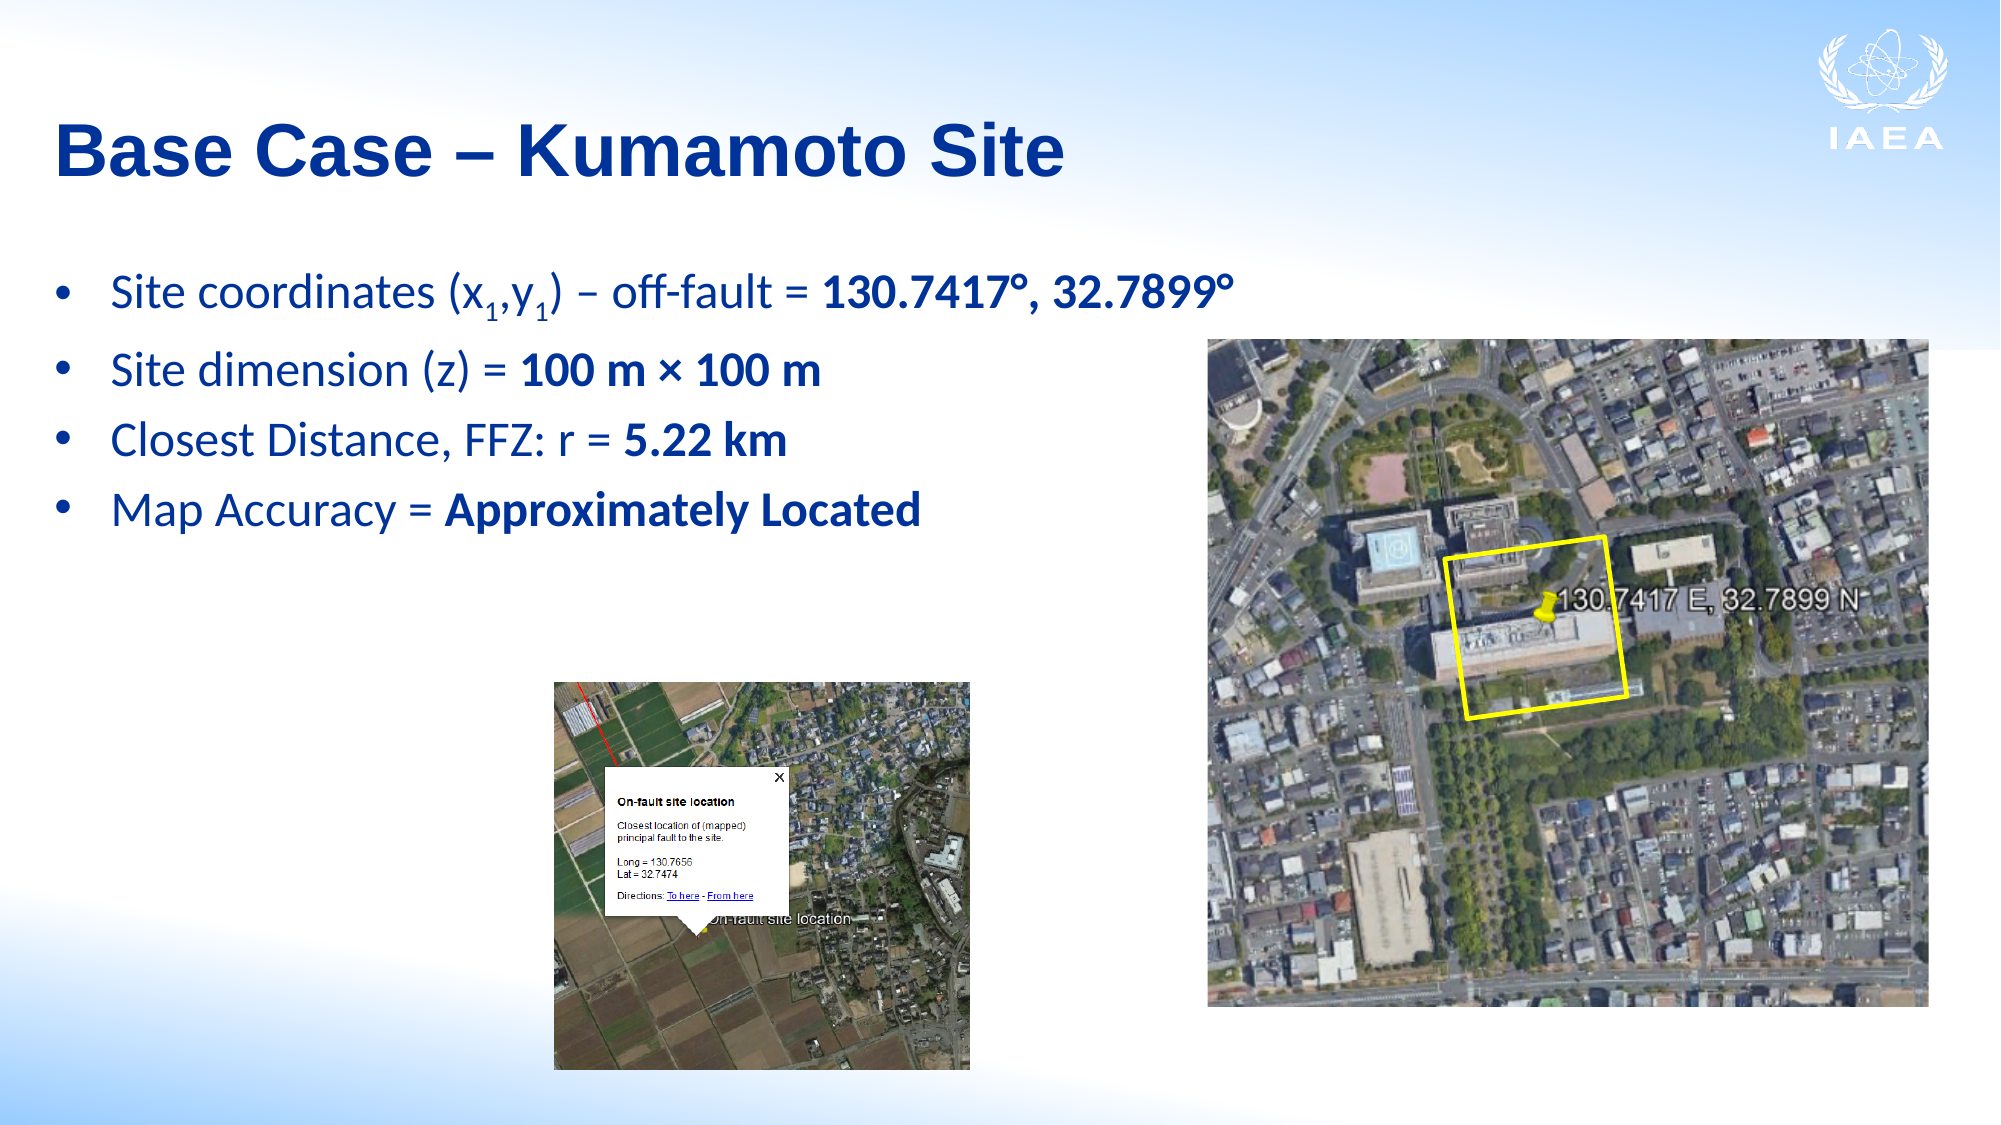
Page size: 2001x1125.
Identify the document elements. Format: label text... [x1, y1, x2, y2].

picture [1818, 29, 1948, 149]
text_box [1207, 339, 1929, 1007]
list Site coordinates (x1,y1) – off-fault = 130.7417°, 32.7899° Site dimension (z) = 100 m × 100 m Closest Distance, FFZ: r = 5.22 km Map Accuracy = Approximately Located [39, 251, 1454, 858]
title Base Case – Kumamoto Site [39, 85, 1765, 208]
picture [554, 681, 971, 1070]
